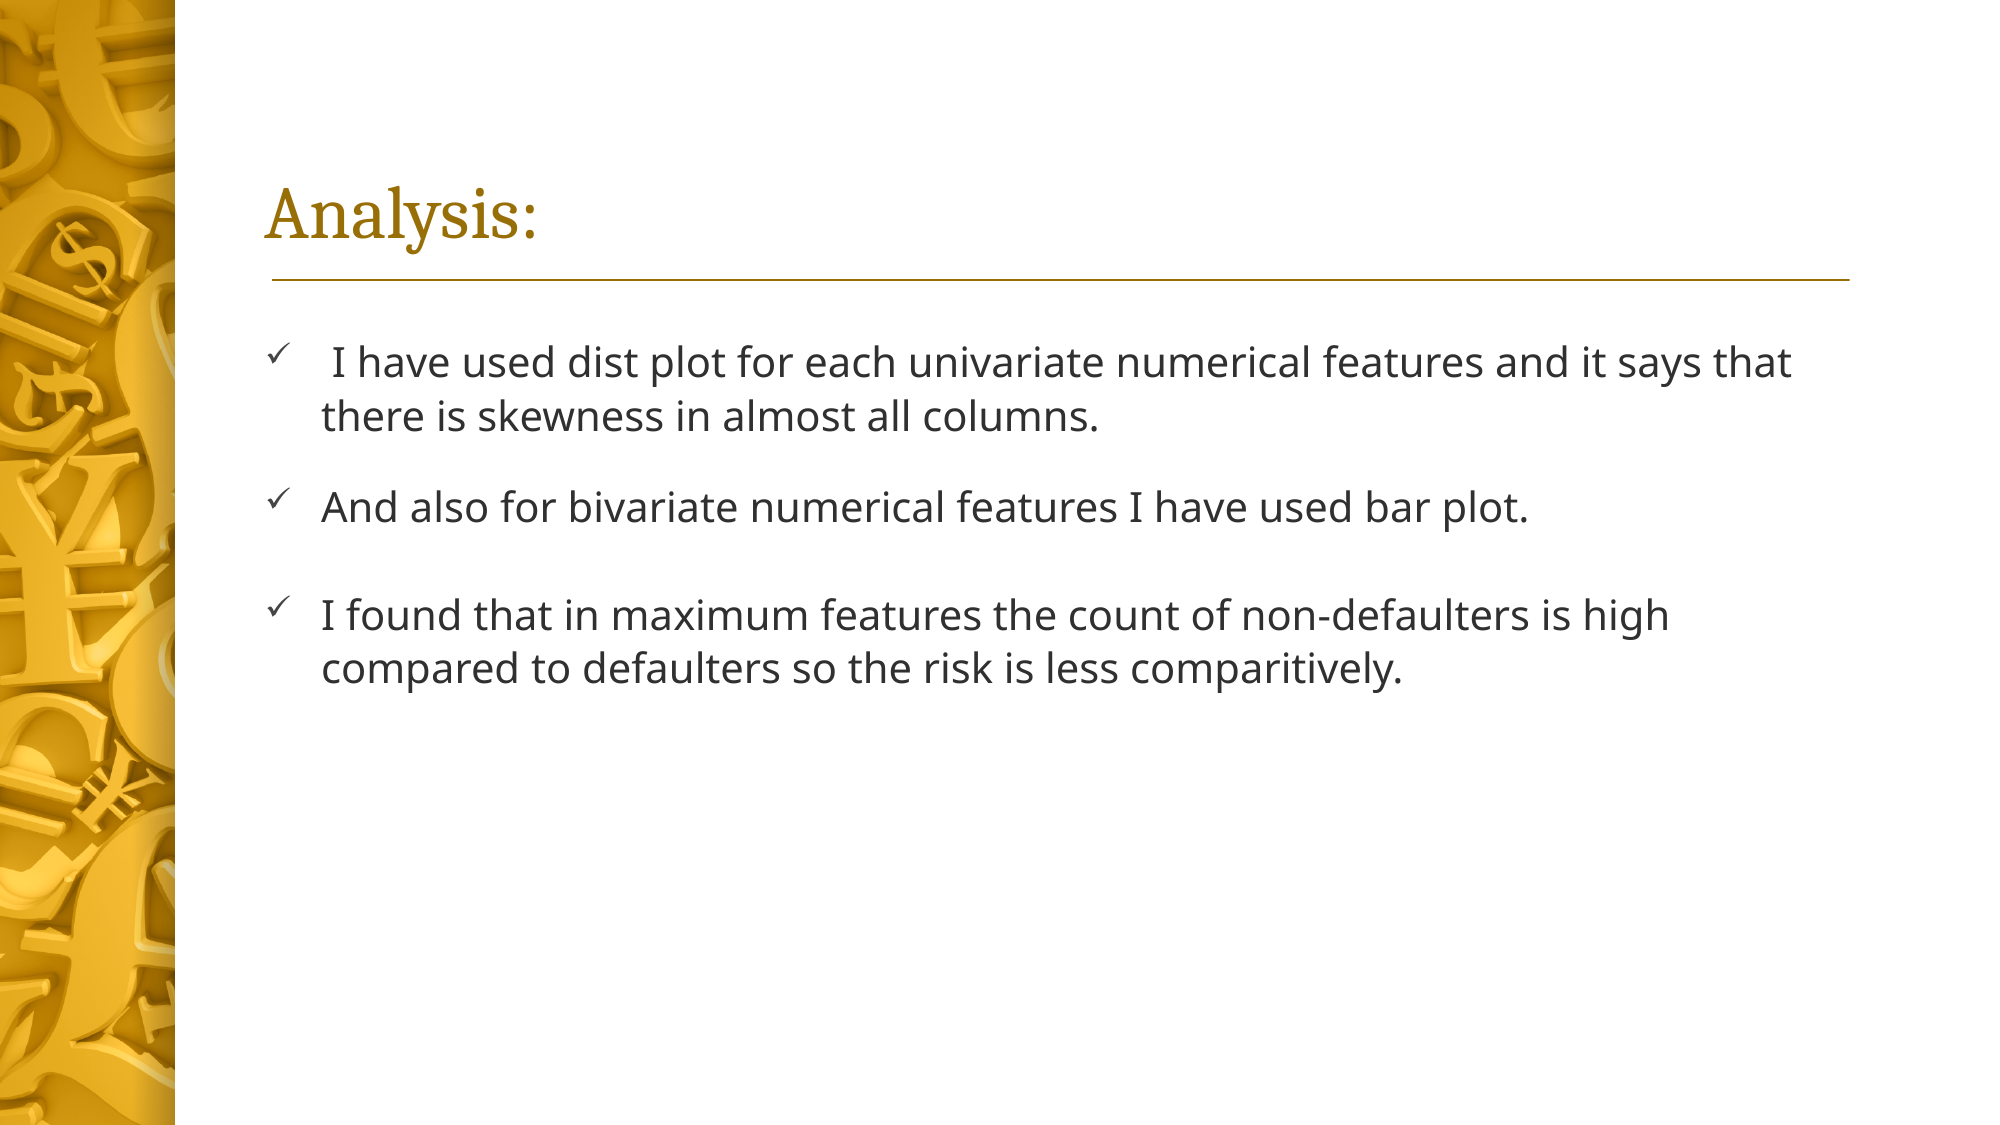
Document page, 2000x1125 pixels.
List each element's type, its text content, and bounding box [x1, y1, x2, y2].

picture [0, 0, 175, 1125]
list I have used dist plot for each univariate numerical features and it says that there is skewness in almost all columns. And also for bivariate numerical features I have used bar plot. I found that in maximum features the count of non-defaulters is high compared to defaulters so the risk is less comparitively. [249, 324, 1863, 1012]
title Analysis: [249, 62, 1863, 263]
